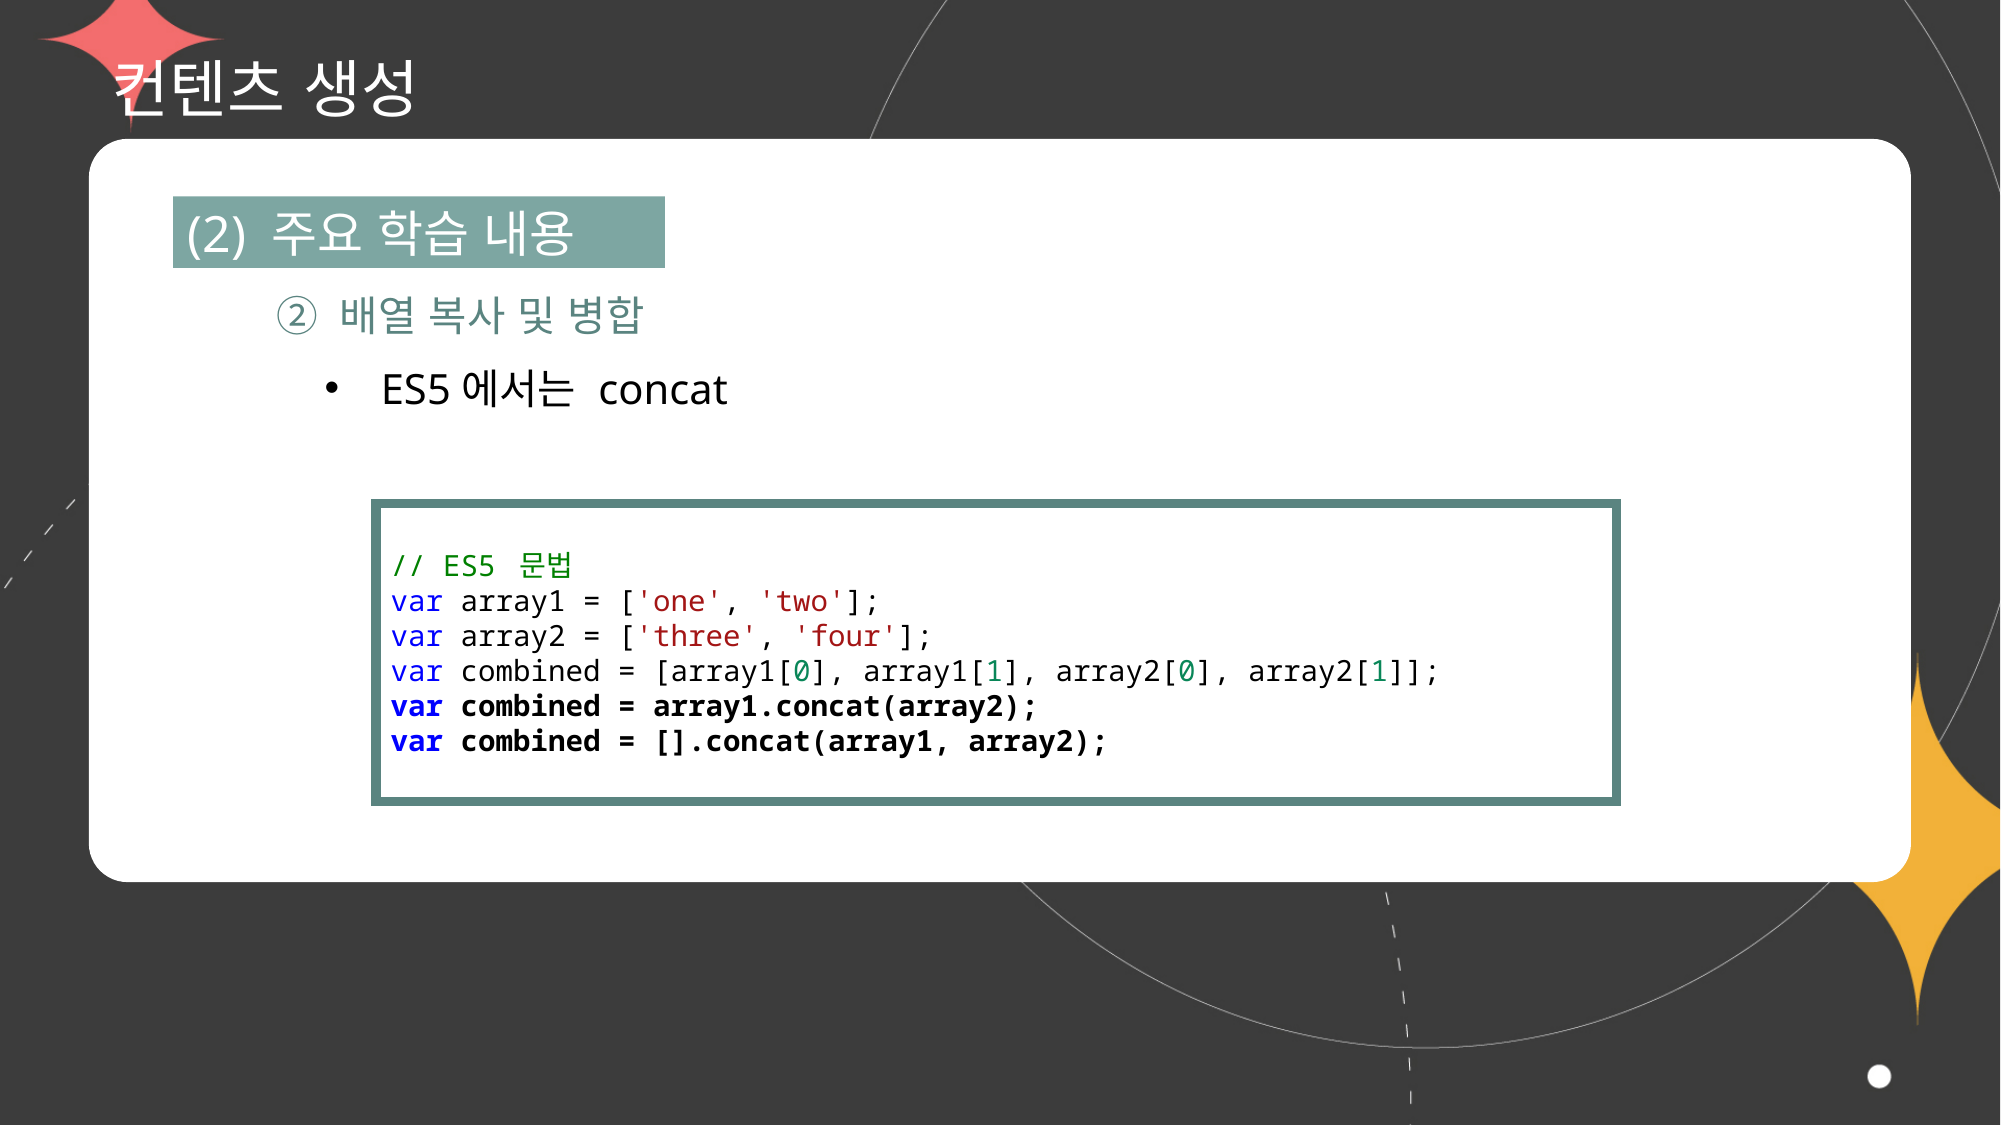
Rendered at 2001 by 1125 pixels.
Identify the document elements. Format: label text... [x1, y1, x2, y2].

text_box ES5에서는 concat [309, 330, 1452, 420]
text_box ② 배열 복사 및 병합 [261, 279, 836, 351]
text_box (2) 주요 학습 내용 [172, 195, 666, 269]
text_box // ES5 문법 var array1 = ['one', 'two']; var array2 = ['three', 'four']; var combined = [array1[0], array1[1], array2[0], array2[1]]; var combined = array1.concat(array2); var combined = [].concat(array1, array2); [375, 502, 1618, 802]
title 컨텐츠 생성 [96, 50, 1568, 135]
picture [0, 0, 2001, 1125]
